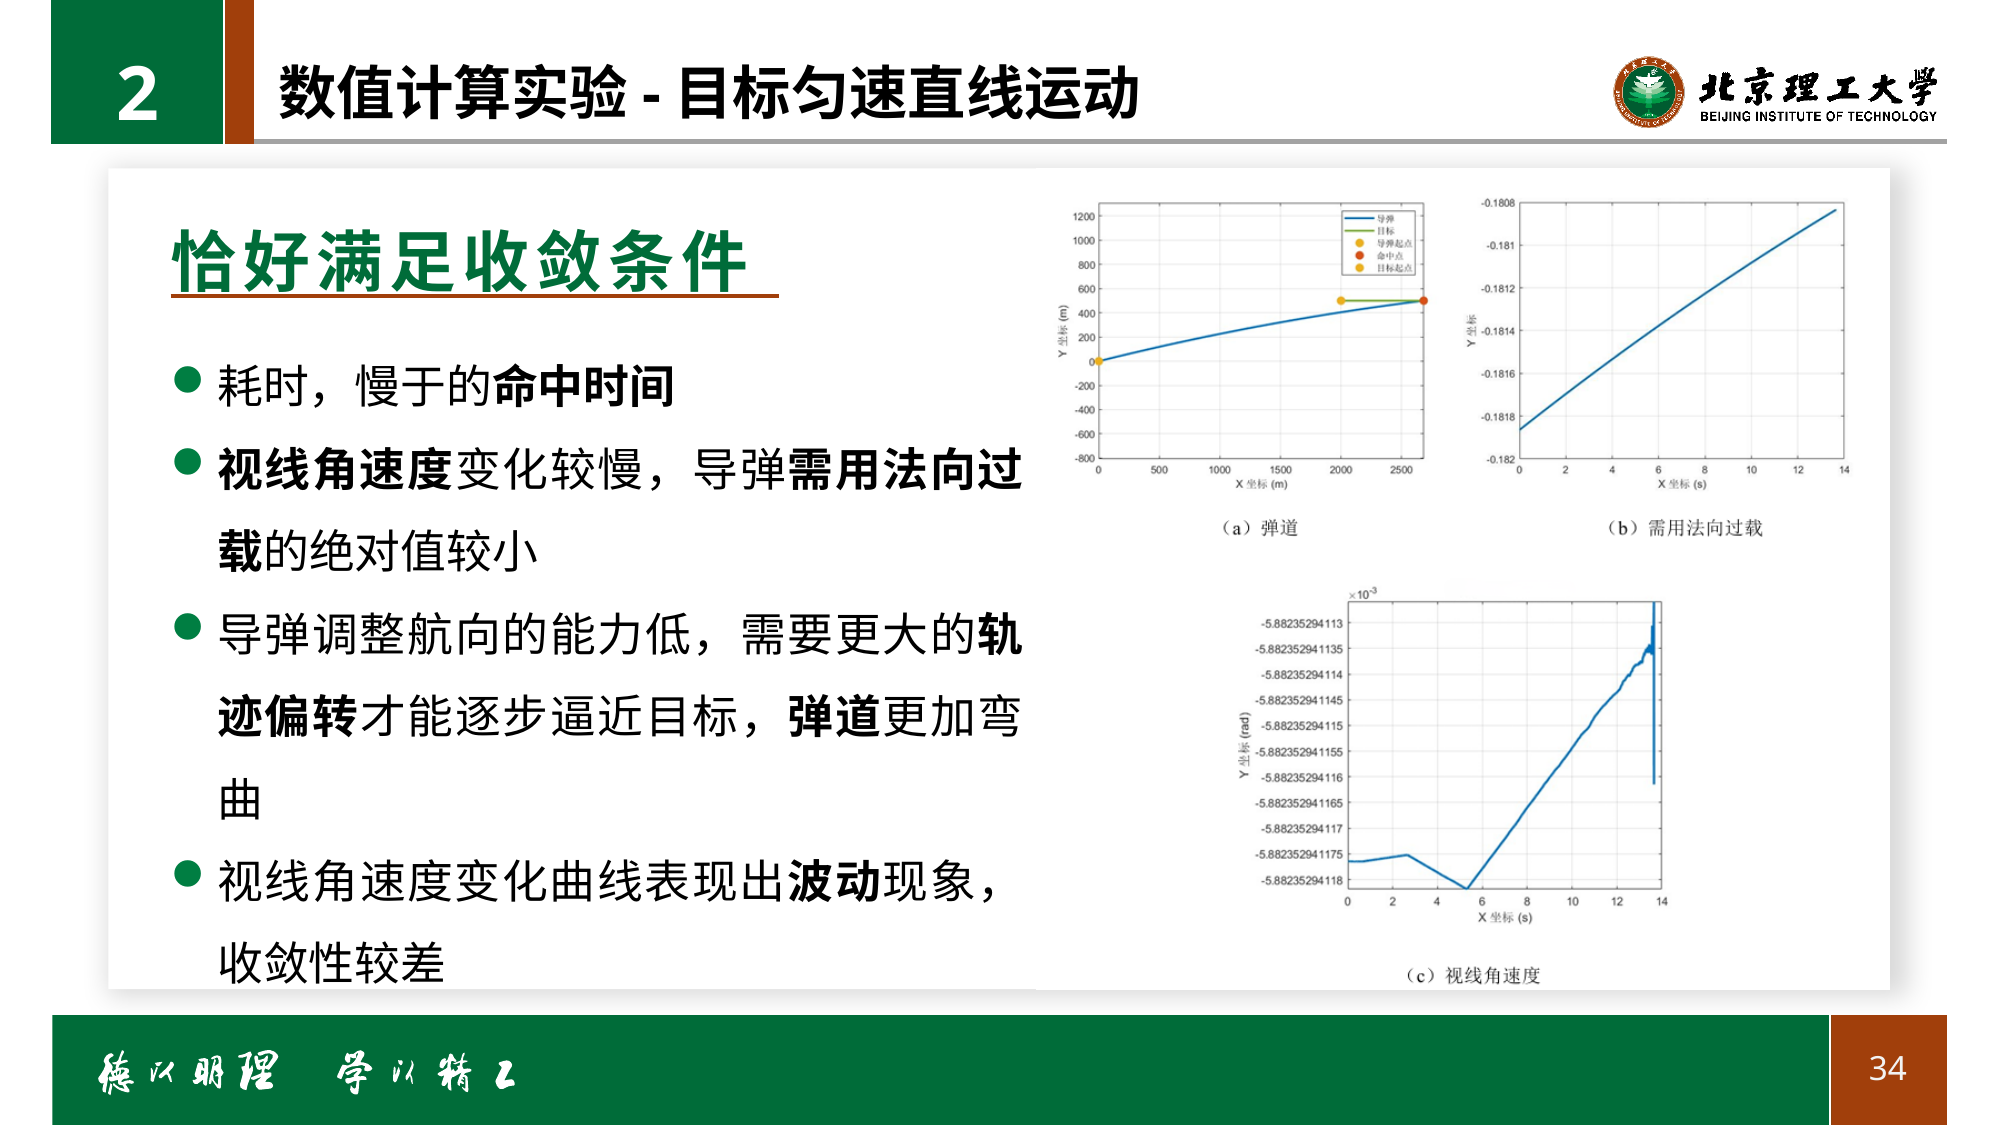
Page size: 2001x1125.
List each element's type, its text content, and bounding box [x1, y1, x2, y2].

picture [1036, 168, 1890, 990]
title 数值计算实验-目标匀速直线运动 [263, 56, 1682, 136]
text_box [107, 167, 1891, 990]
text_box 恰好满足收敛条件 [170, 195, 796, 300]
text_box 2 [58, 38, 218, 144]
picture [1682, 56, 1937, 128]
